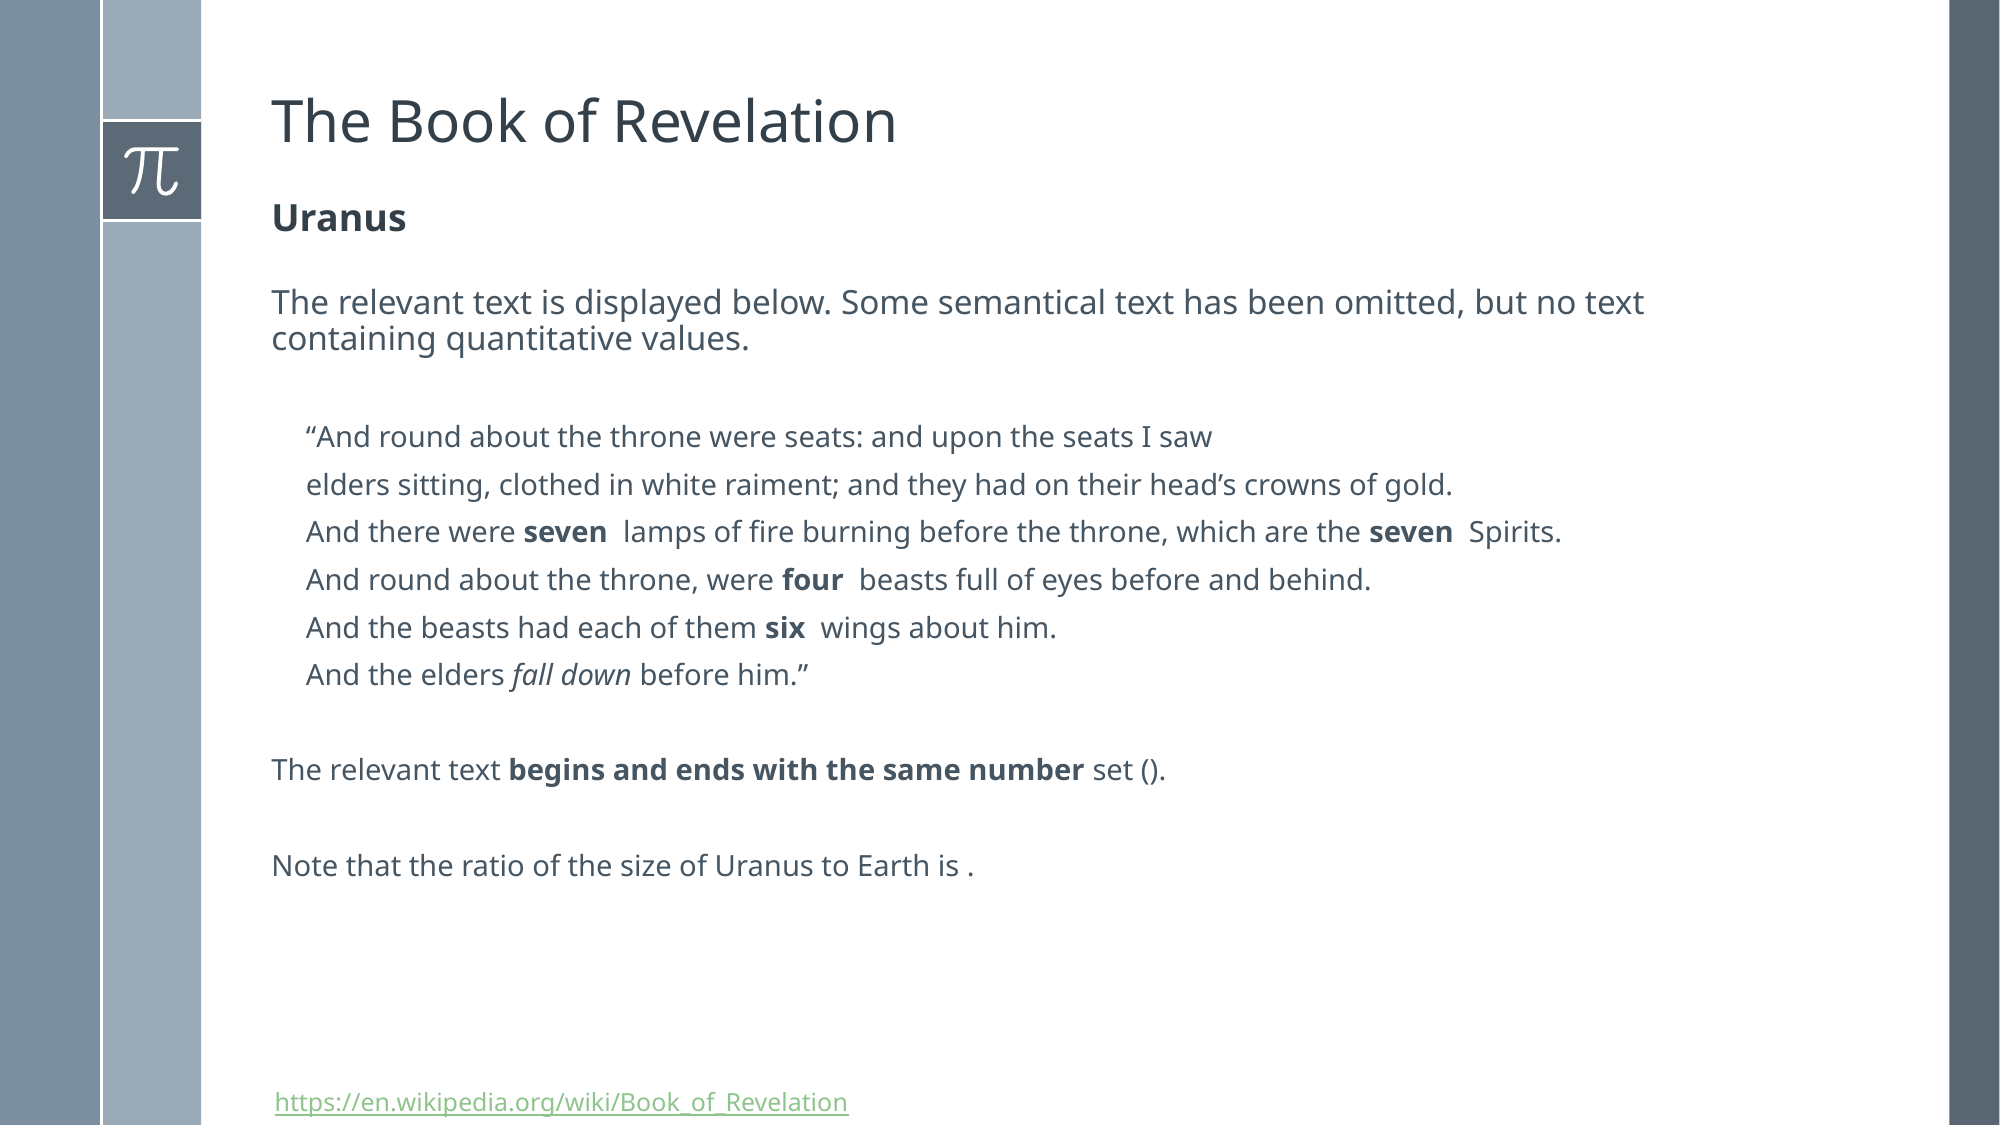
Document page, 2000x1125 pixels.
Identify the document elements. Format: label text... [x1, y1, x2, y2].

text_box https://en.wikipedia.org/wiki/Book_of_Revelation [259, 1079, 1862, 1125]
title The Book of Revelation [256, 96, 1862, 162]
text_box Uranus [256, 162, 1862, 247]
